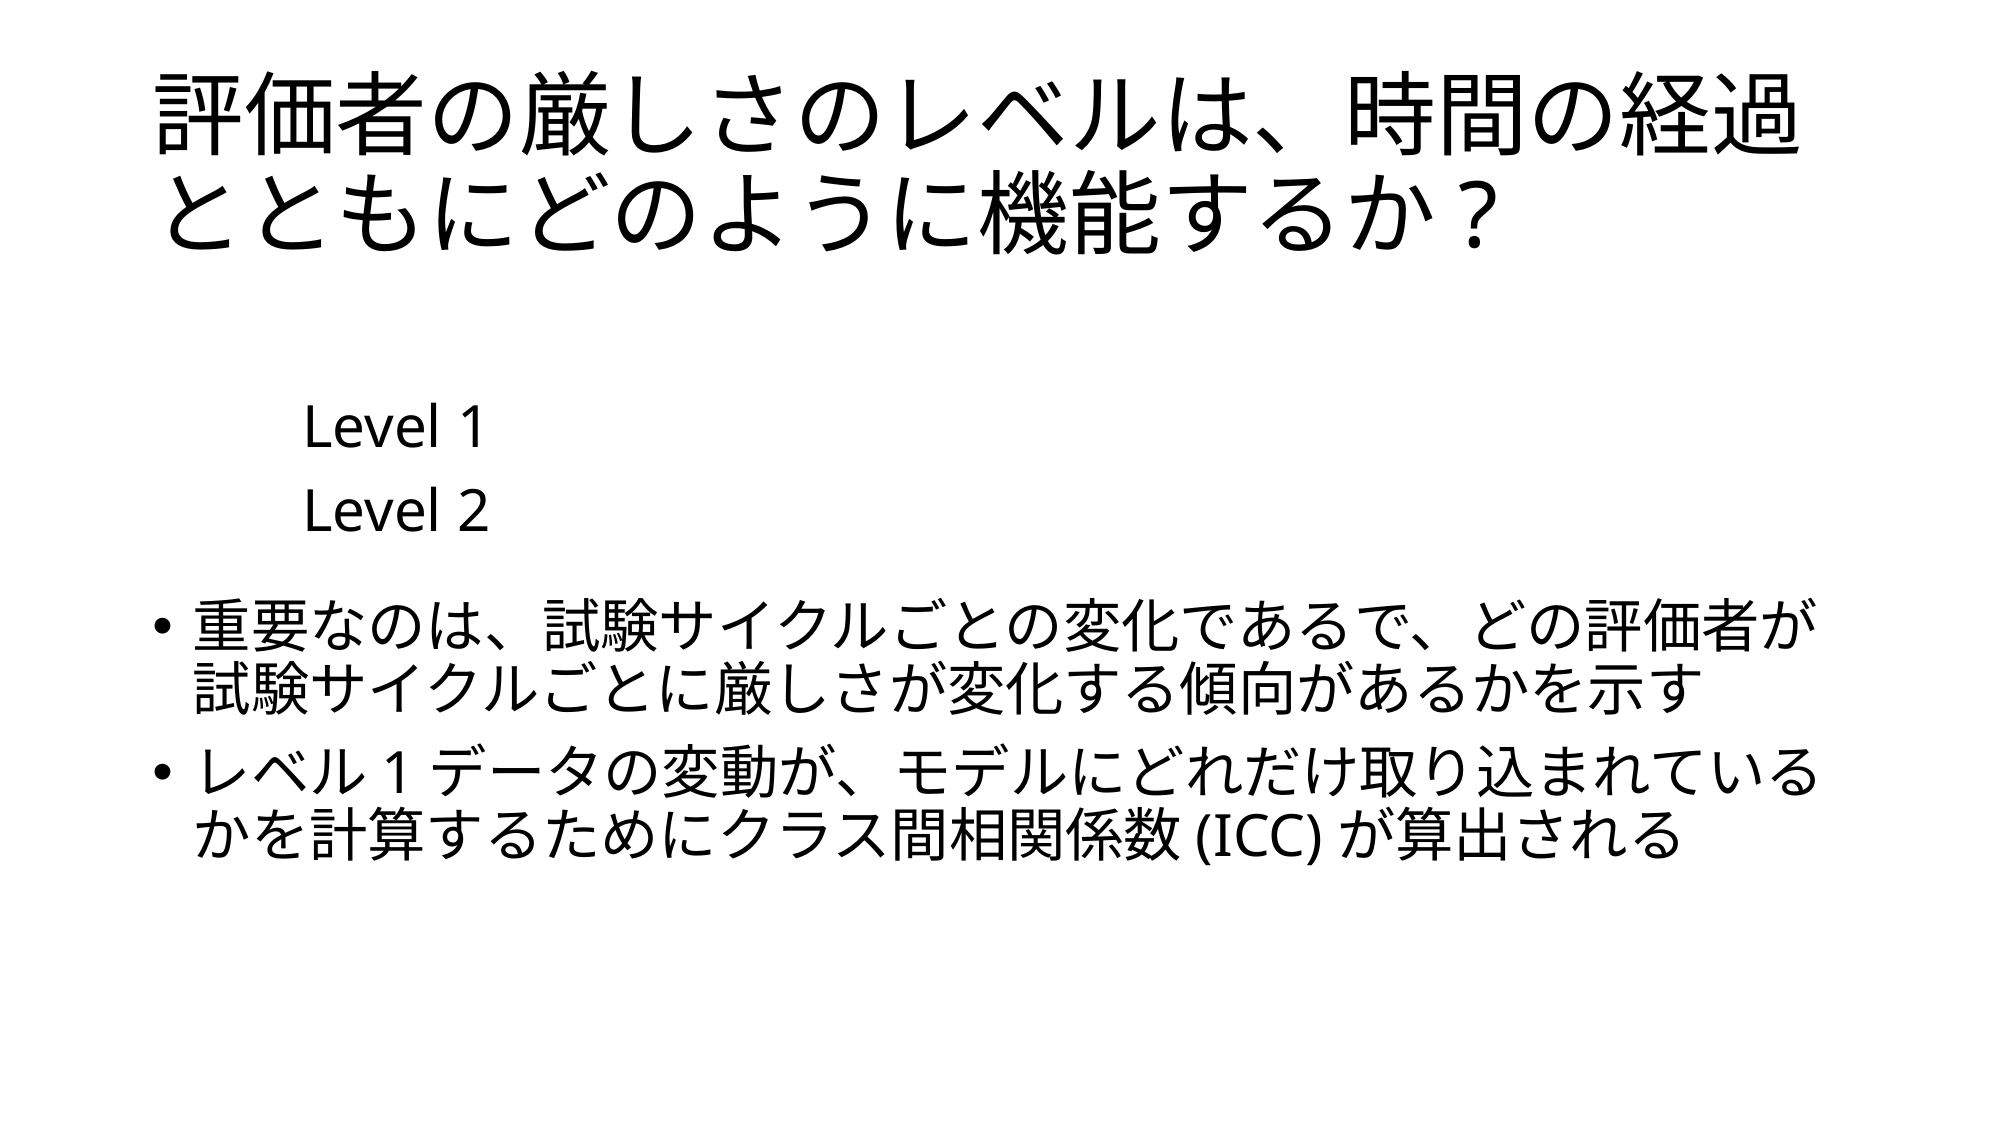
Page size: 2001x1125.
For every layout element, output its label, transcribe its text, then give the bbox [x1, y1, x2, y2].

title 評価者の厳しさのレベルは、時間の経過とともにどのように機能するか? [137, 59, 1863, 278]
